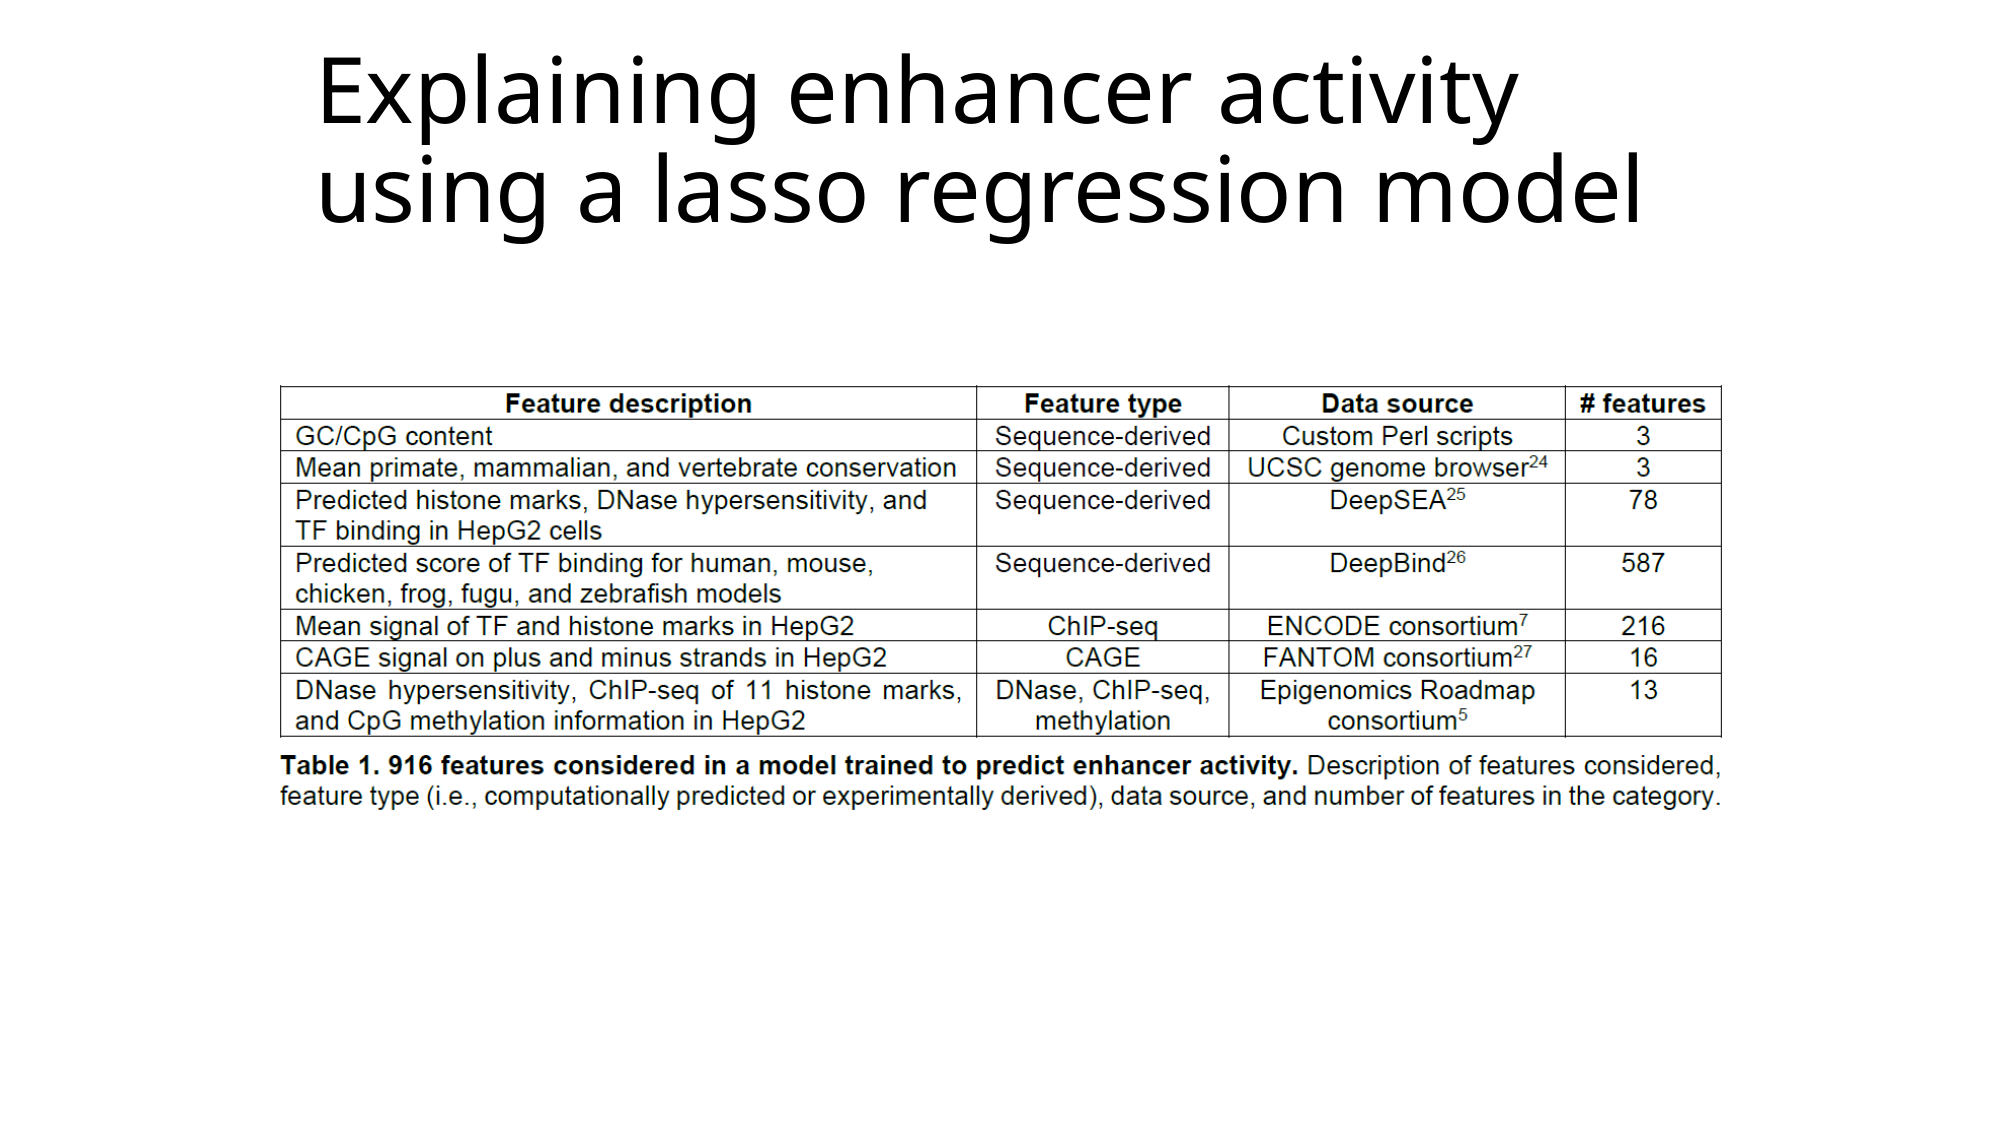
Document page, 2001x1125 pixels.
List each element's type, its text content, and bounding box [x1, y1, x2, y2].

picture [268, 374, 1732, 816]
title Explaining enhancer activity using a lasso regression model [300, 50, 1700, 238]
